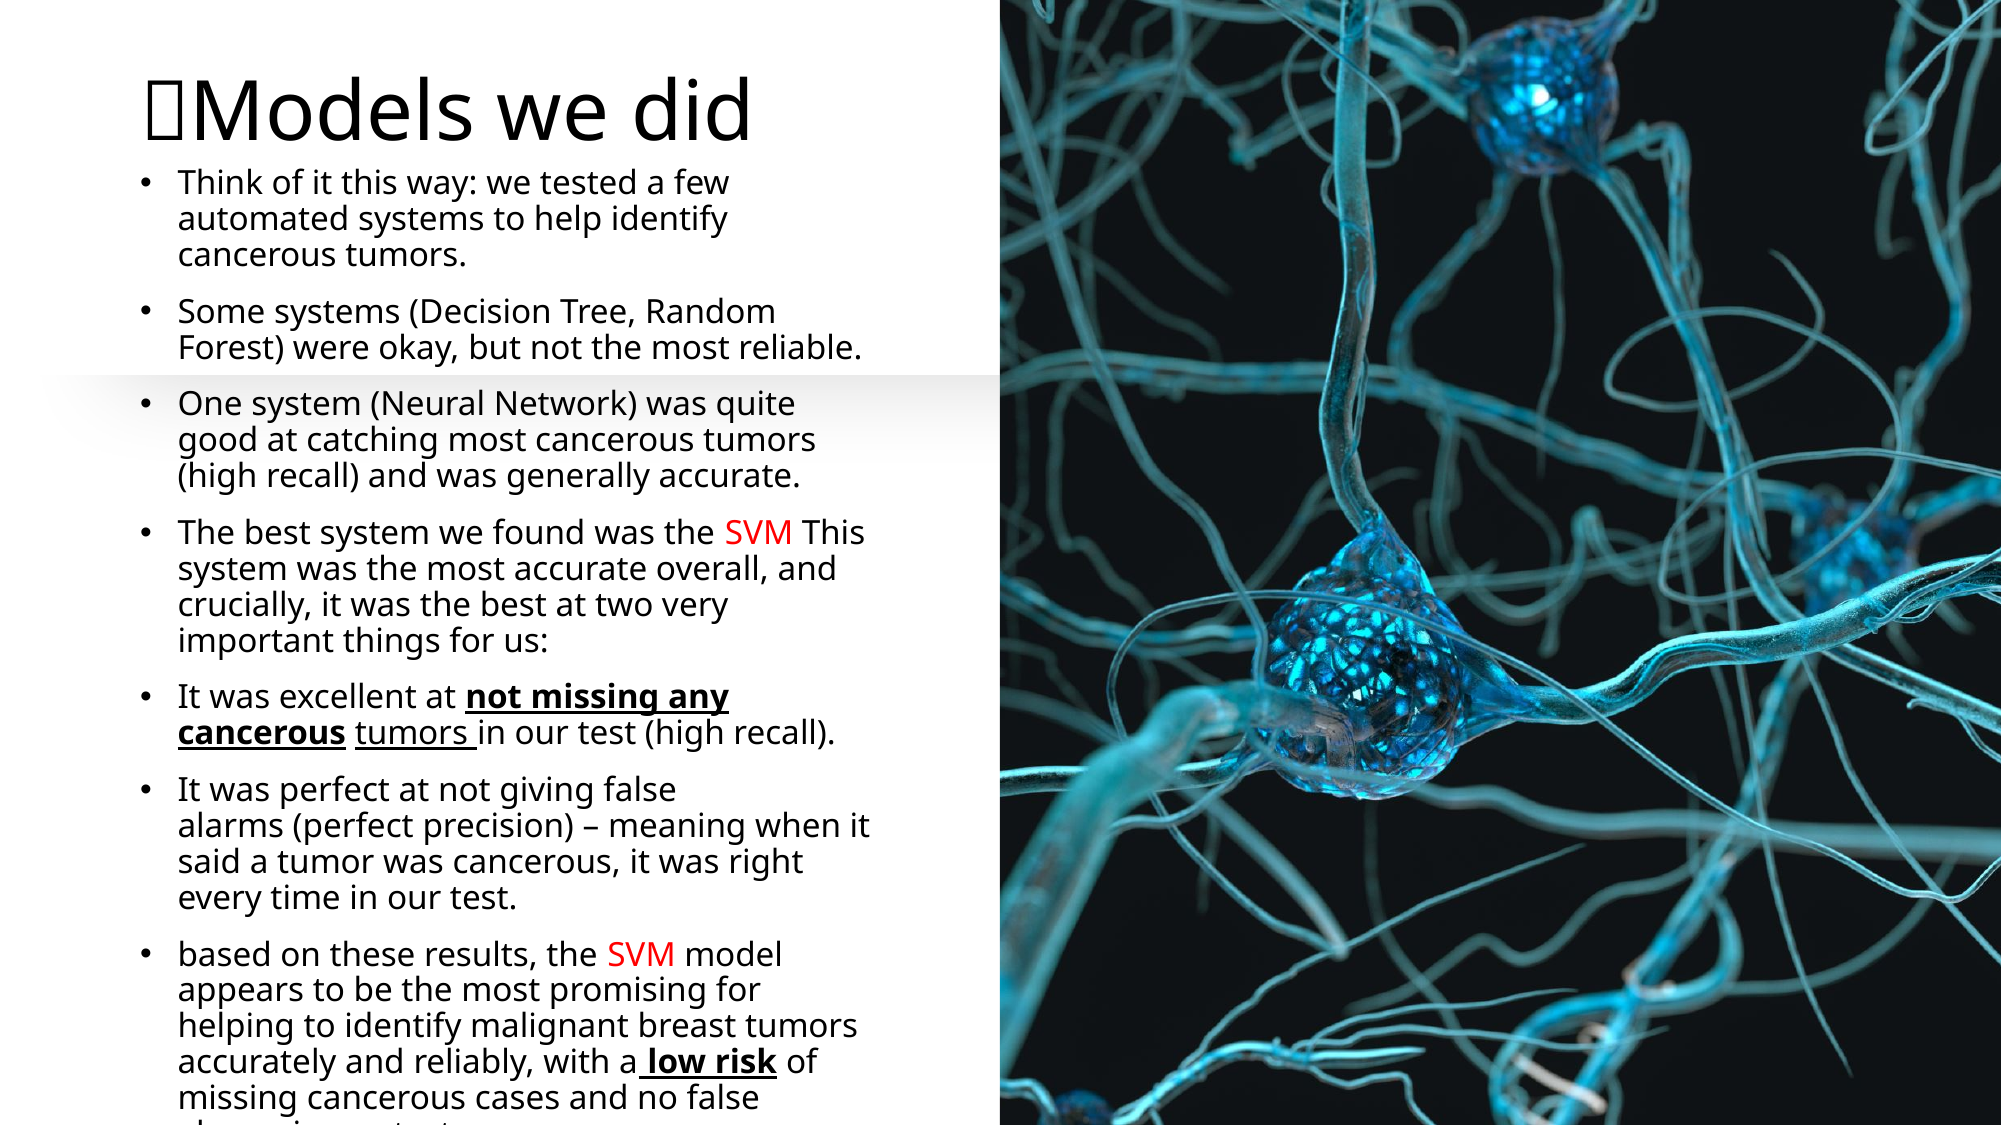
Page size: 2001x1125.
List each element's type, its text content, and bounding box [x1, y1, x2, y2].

text_box [0, 0, 999, 376]
list Think of it this way: we tested a few automated systems to help identify cancerous tumors. Some systems (Decision Tree, Random Forest) were okay, but not the most reliable. One system (Neural Network) was quite good at catching most cancerous tumors (high recall) and was generally accurate. The best system we found was the SVM This system was the most accurate overall, and crucially, it was the best at two very important things for us: It was excellent at not missing any cancerous tumors in our test (high recall). It was perfect at not giving false alarms (perfect precision) – meaning when it said a tumor was cancerous, it was right every time in our test. based on these results, the SVM model appears to be the most promising for helping to identify malignant breast tumors accurately and reliably, with a low risk of missing cancerous cases and no false alarms in our test. [124, 218, 888, 1101]
title 🧪Models we did [124, 57, 888, 170]
picture [999, 0, 2001, 1125]
text_box [0, 376, 999, 1125]
